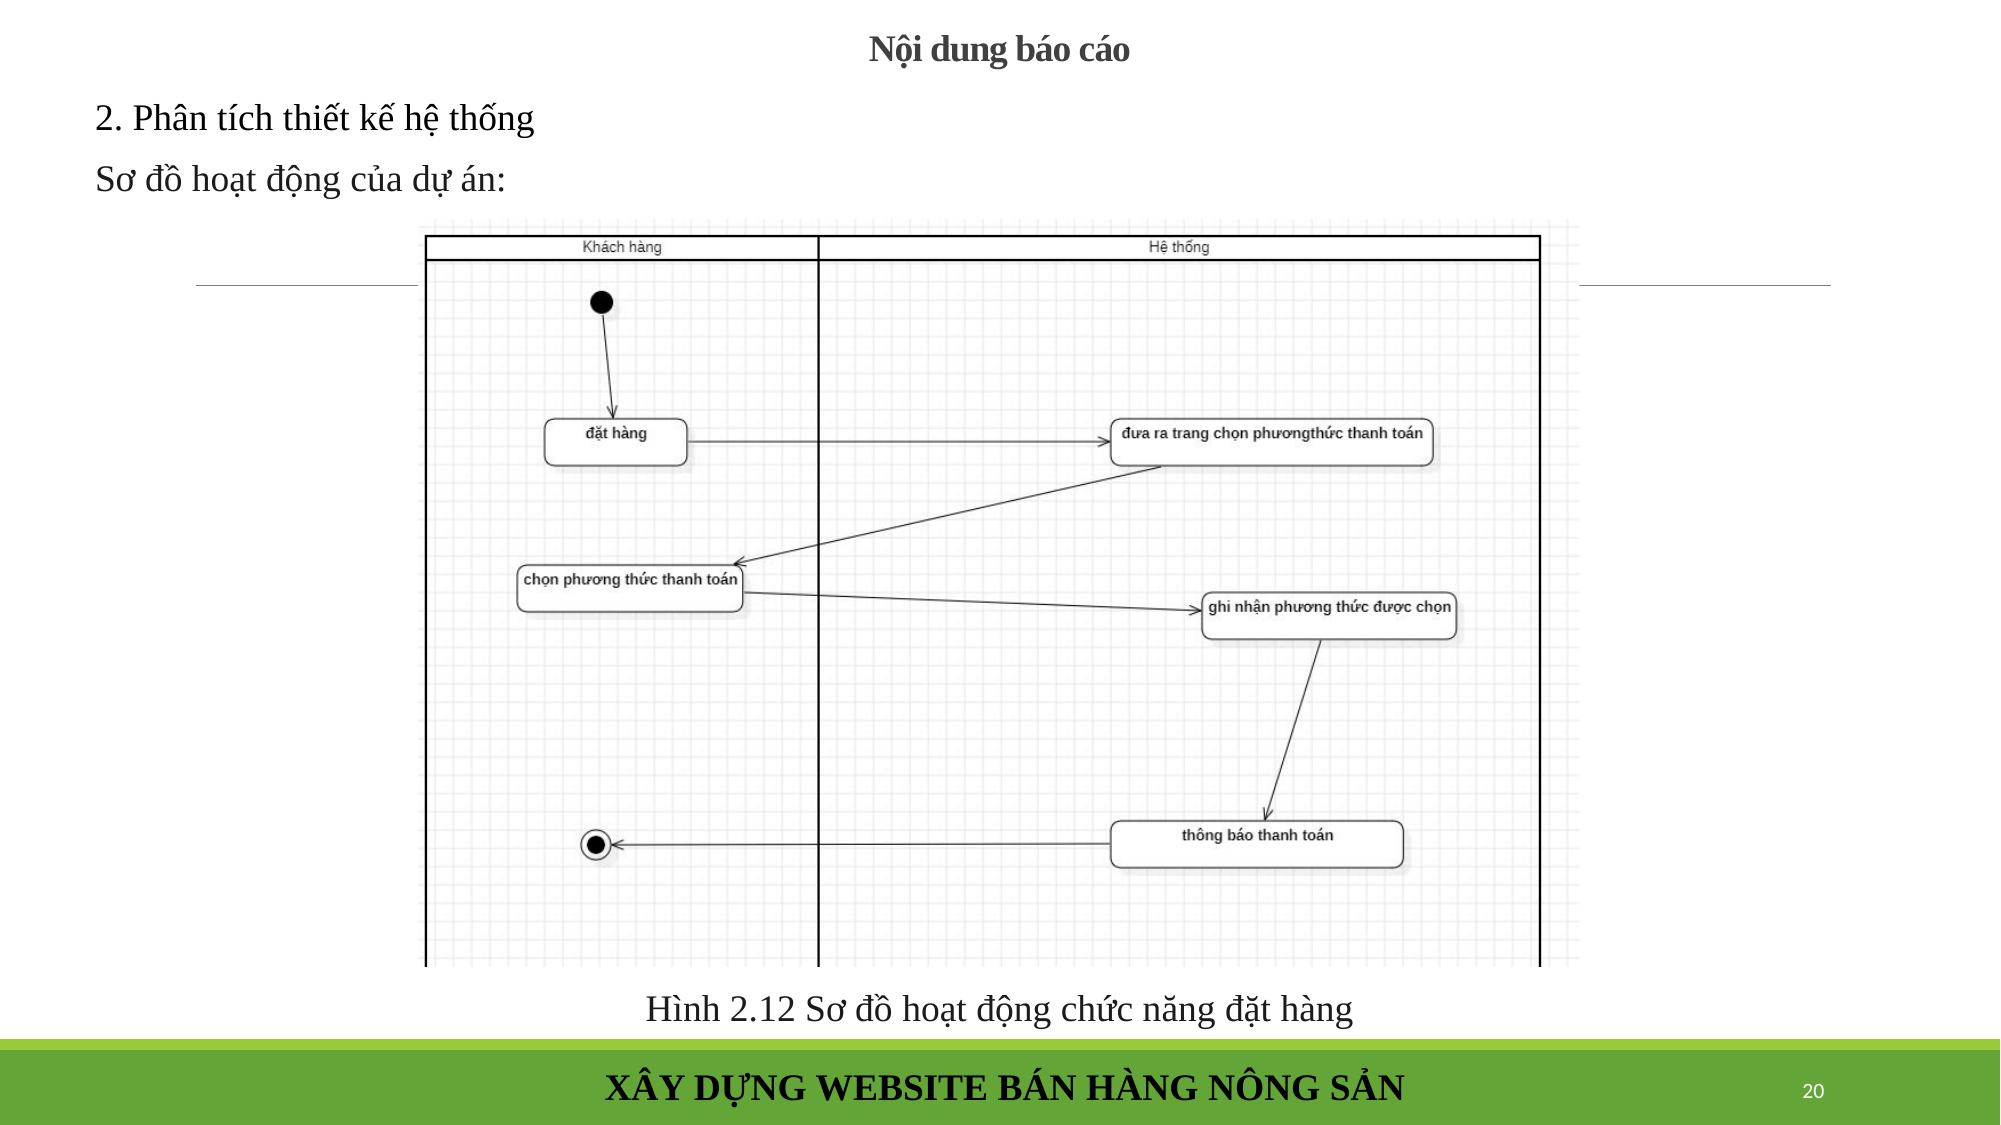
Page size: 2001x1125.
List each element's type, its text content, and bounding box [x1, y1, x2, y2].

text_box XÂY DỰNG WEBSITE BÁN HÀNG NÔNG SẢN [589, 1055, 1421, 1125]
picture [417, 218, 1580, 967]
slide_number 20 [1624, 1059, 1840, 1120]
text_box Sơ đồ hoạt động của dự án: [80, 146, 527, 207]
title Nội dung báo cáo [849, 22, 1150, 78]
text_box 2. Phân tích thiết kế hệ thống [80, 85, 756, 146]
text_box Hình 2.12 Sơ đồ hoạt động chức năng đặt hàng [630, 976, 1370, 1037]
